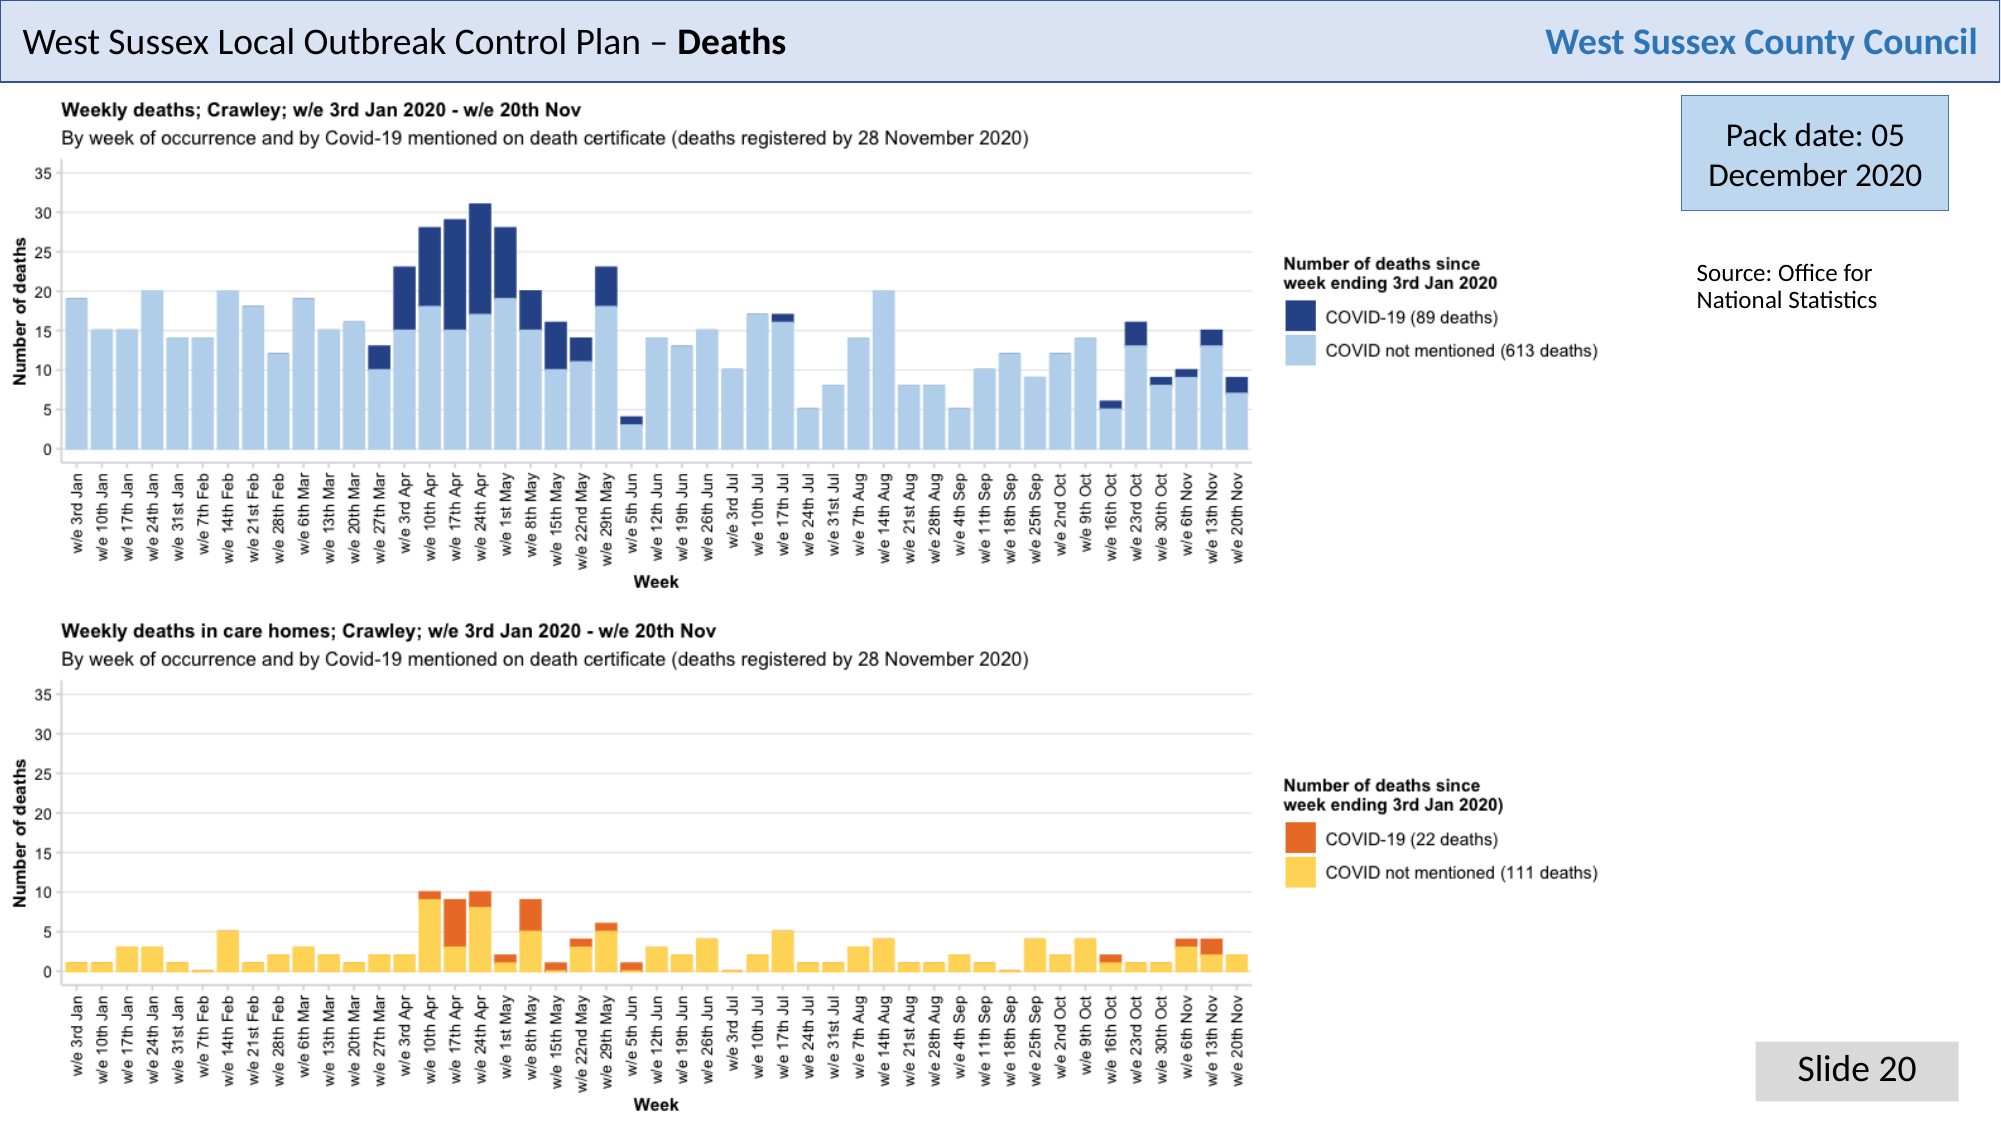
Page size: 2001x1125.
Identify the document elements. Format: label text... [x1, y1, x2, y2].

list Source: Office for National Statistics [1681, 252, 1959, 289]
list Slide 20 [1755, 1041, 1959, 1102]
picture [3, 612, 1619, 1125]
picture [3, 91, 1619, 602]
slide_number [1681, 95, 1949, 211]
